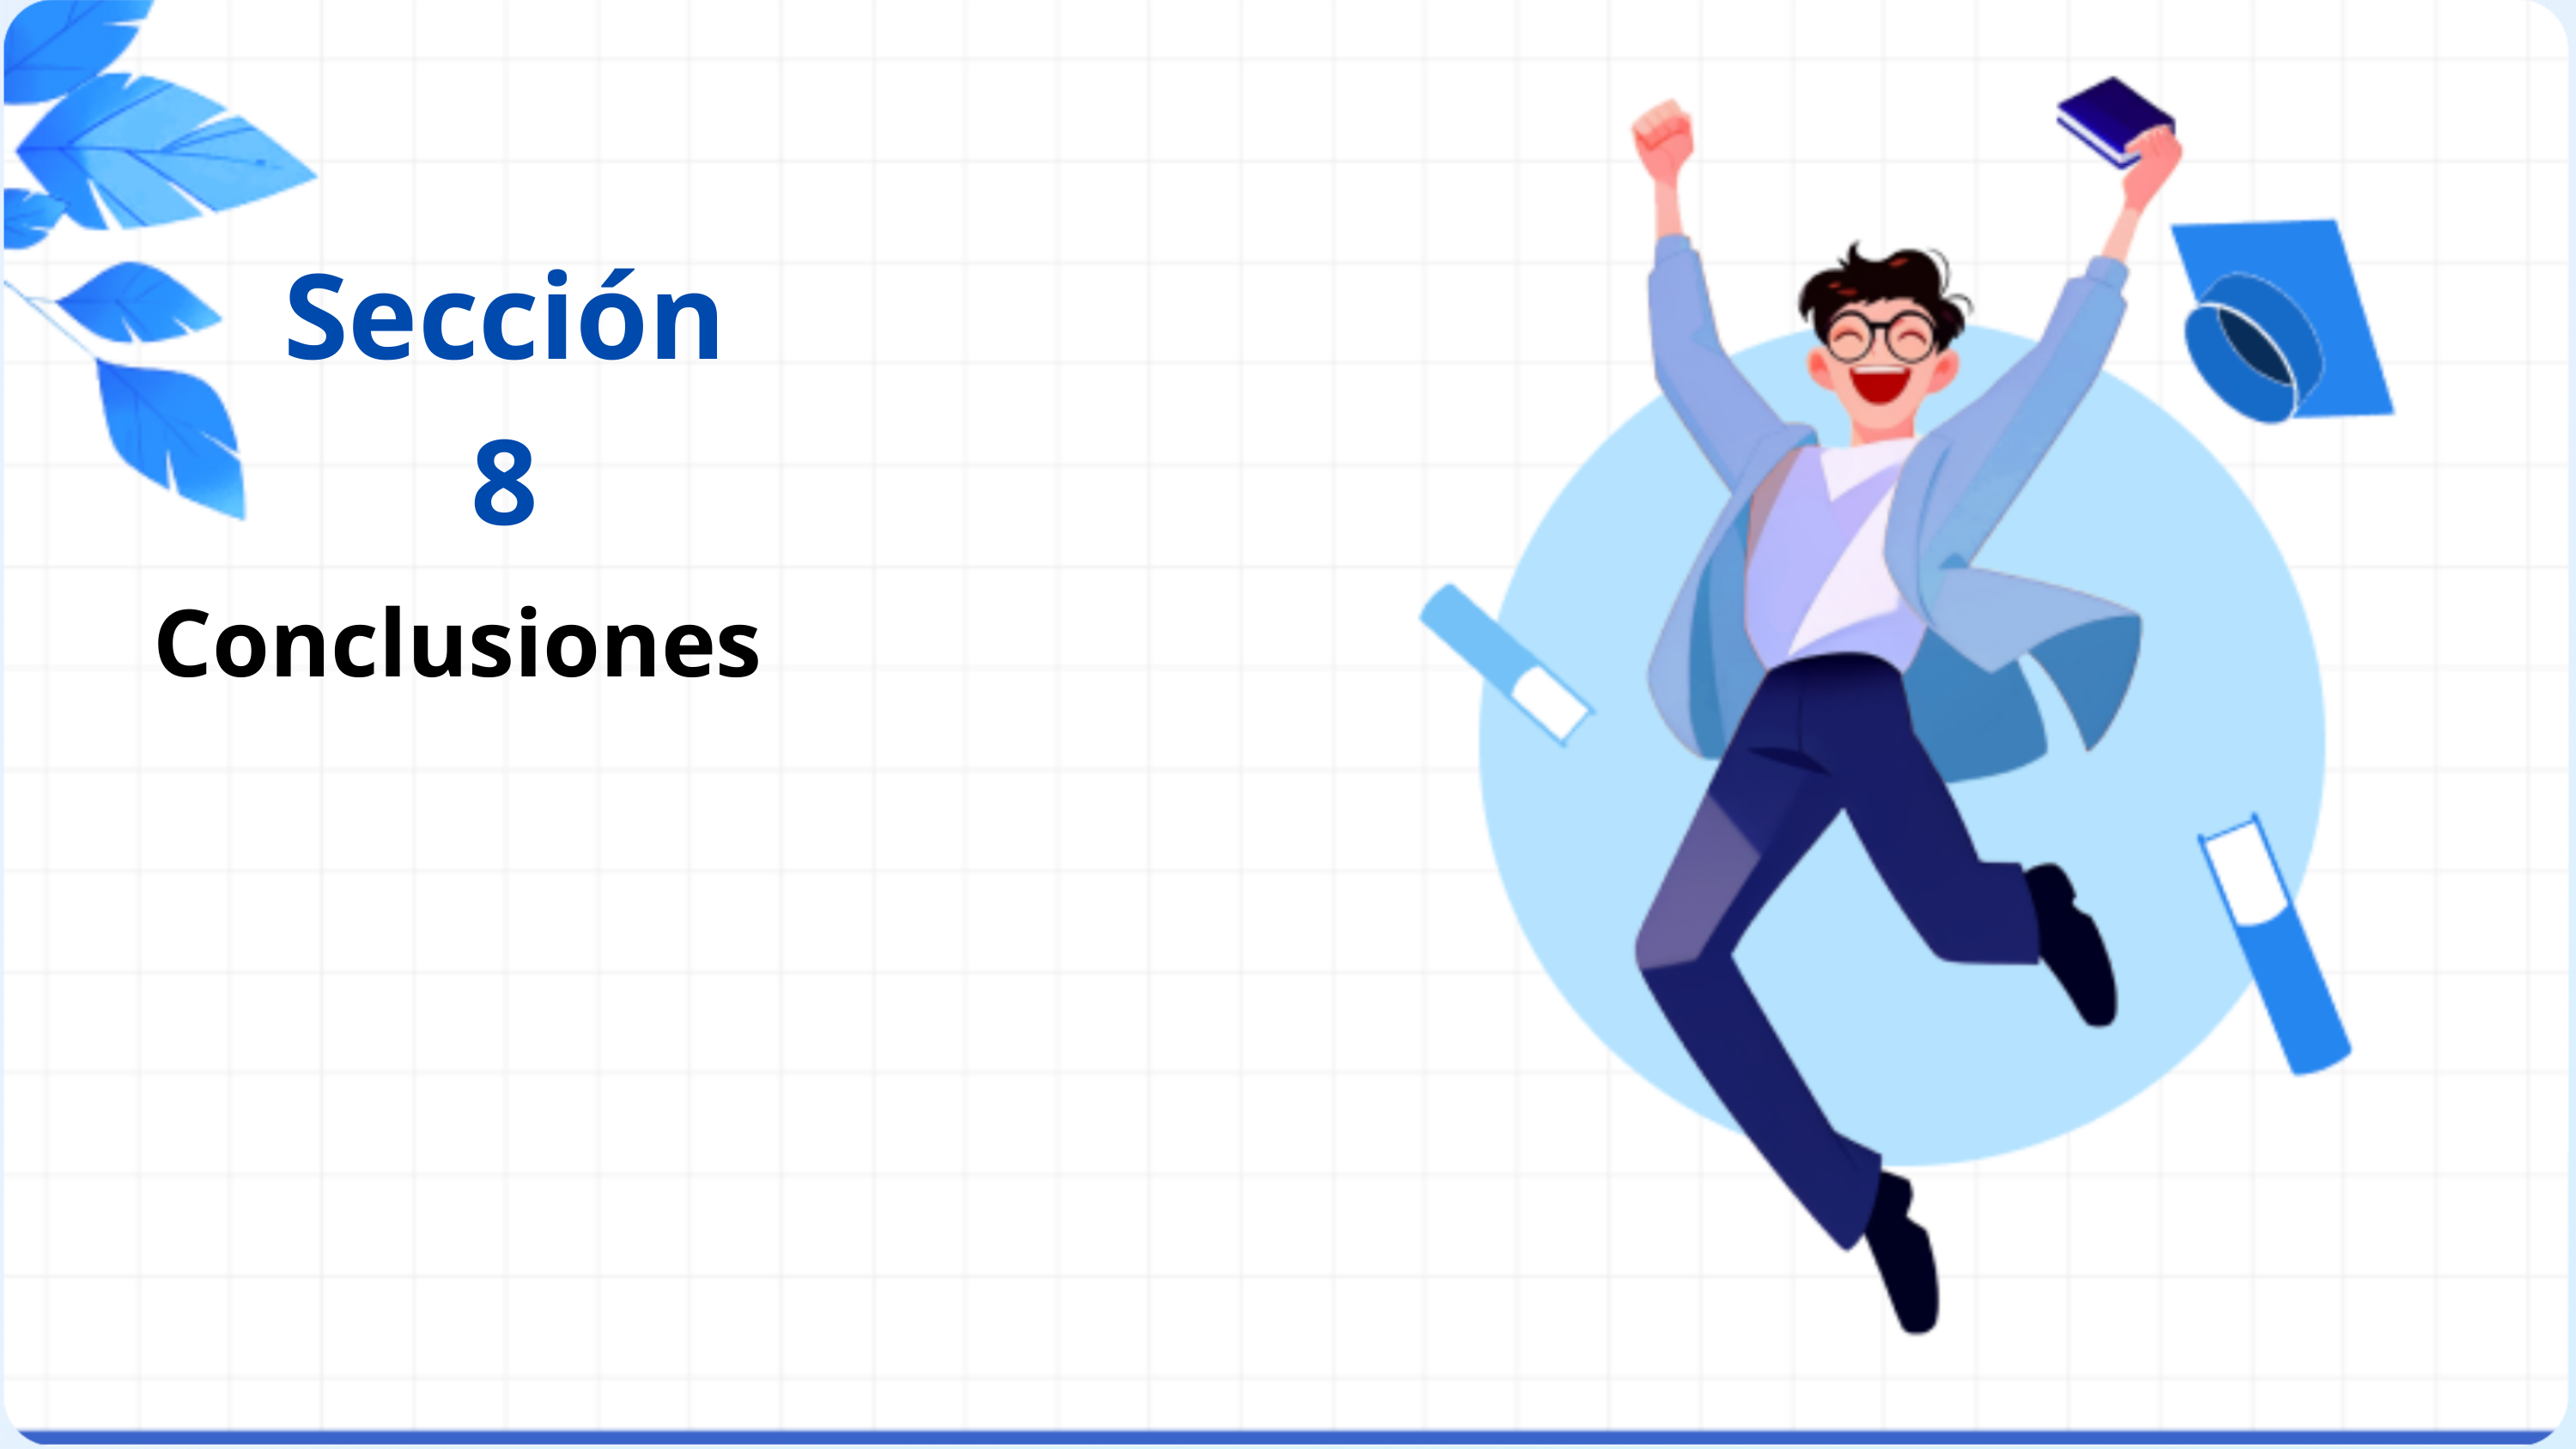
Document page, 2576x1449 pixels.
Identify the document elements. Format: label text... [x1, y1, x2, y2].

text_box Sección 8 [234, 217, 776, 549]
text_box [0, 0, 2576, 1449]
text_box Conclusiones [0, 565, 1170, 696]
